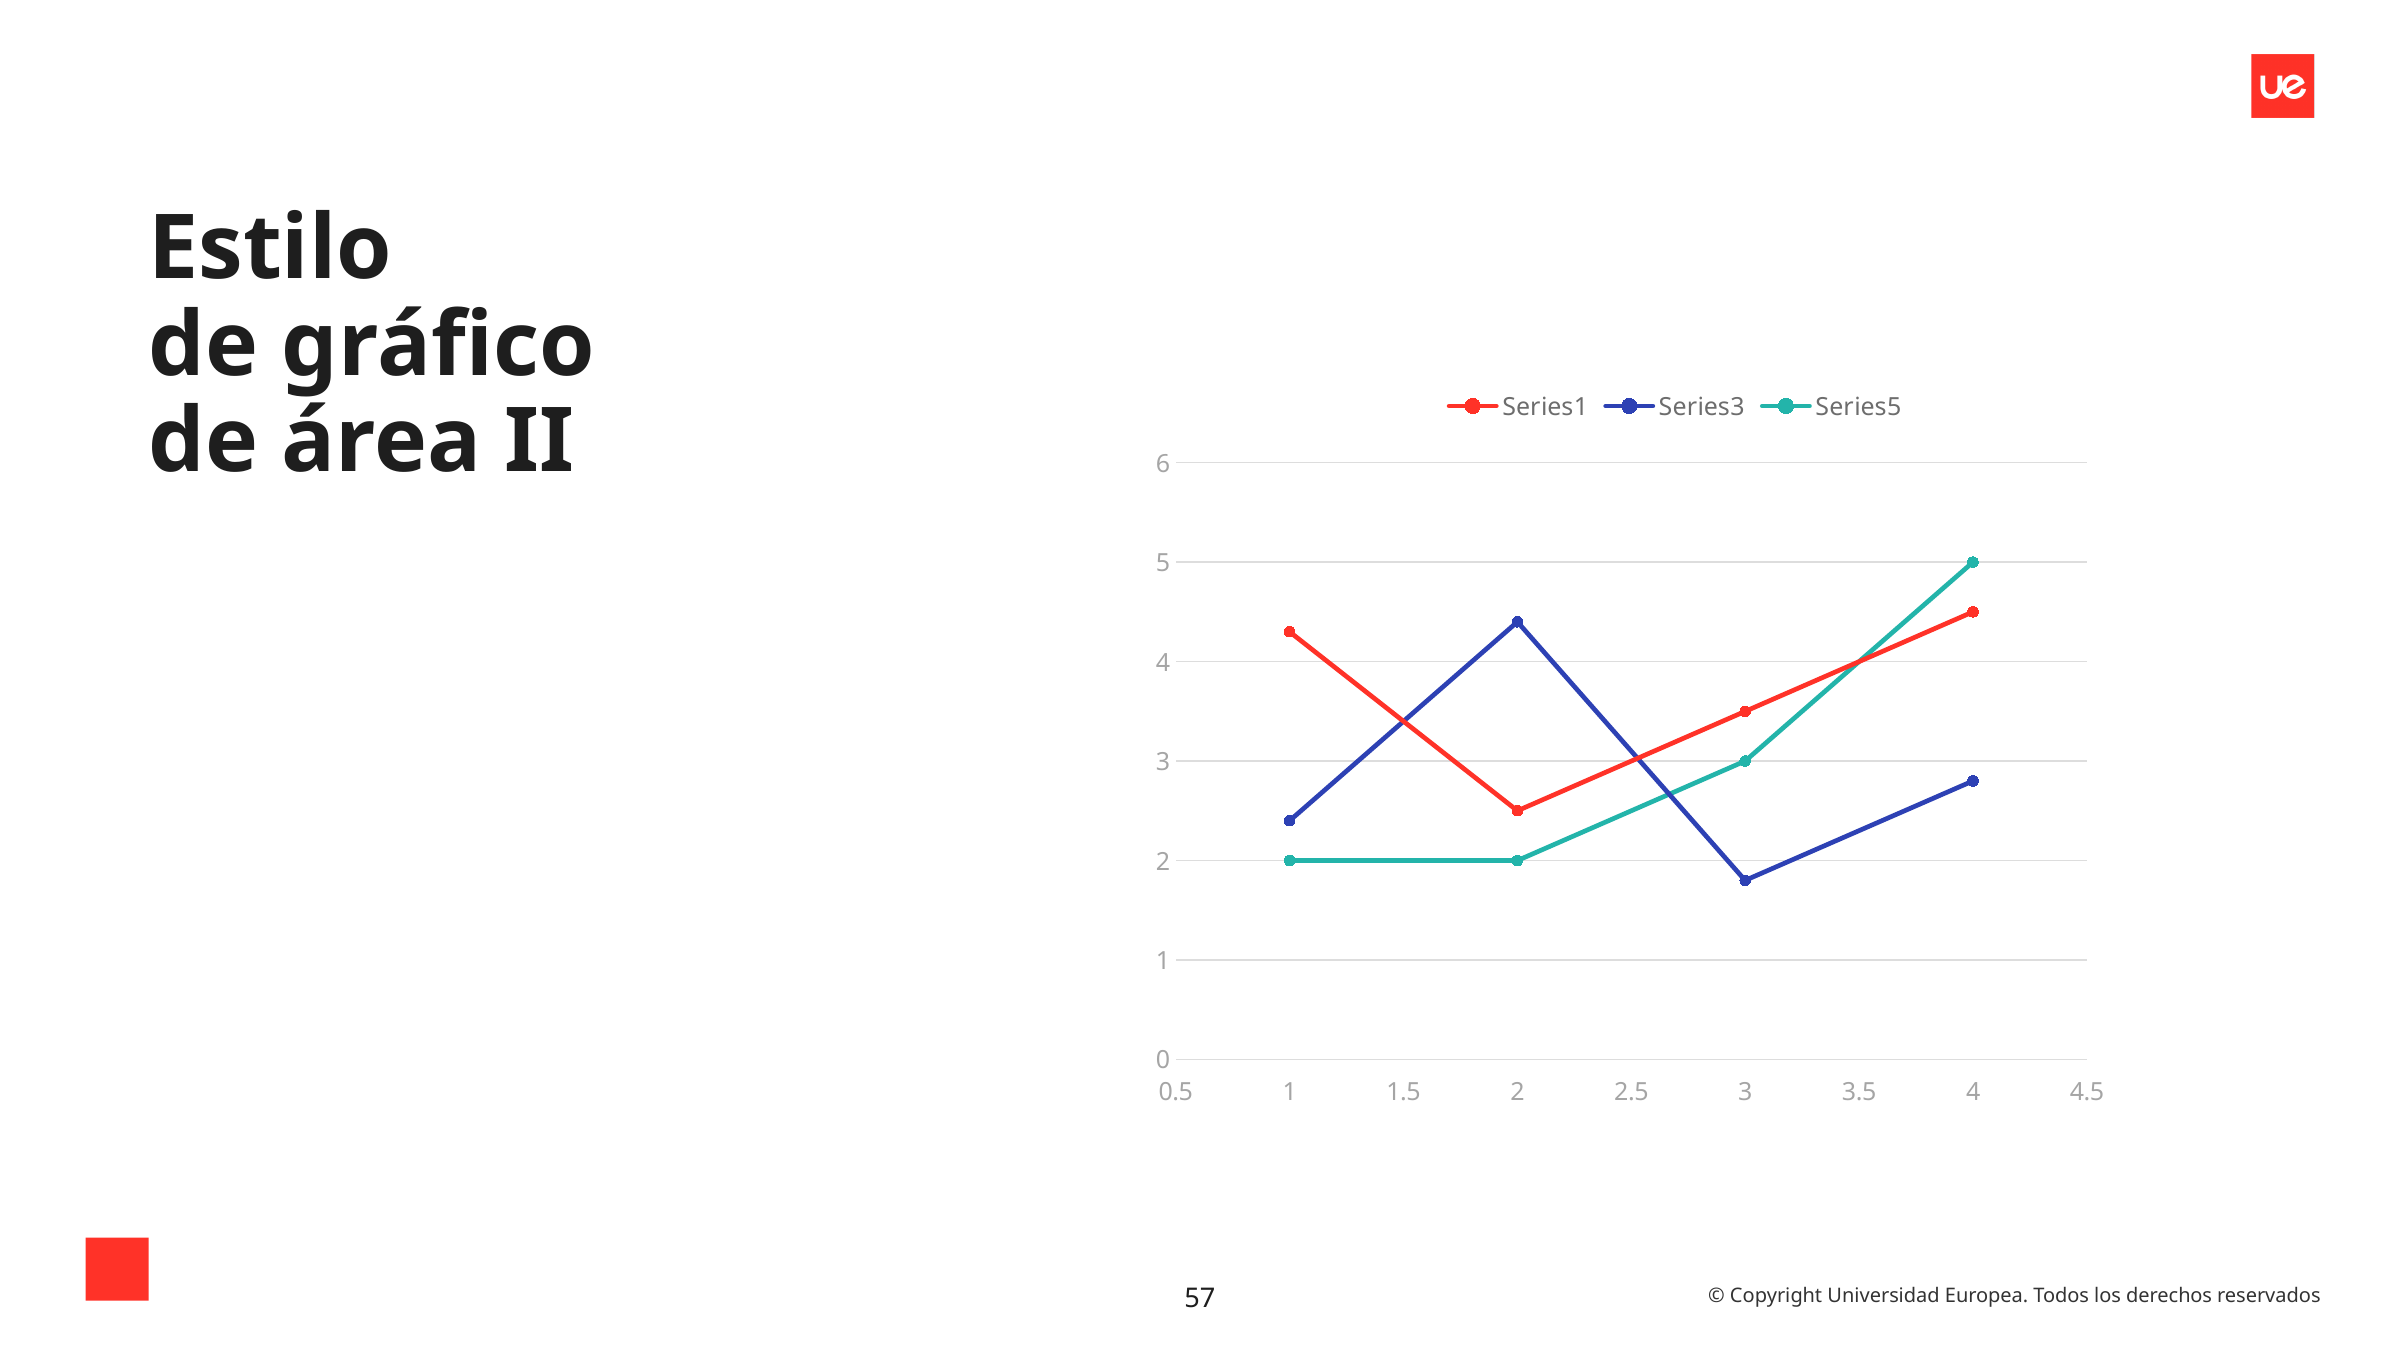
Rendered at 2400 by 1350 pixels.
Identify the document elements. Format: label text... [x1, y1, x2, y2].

picture [2251, 54, 2321, 118]
chart [1015, 334, 2243, 1148]
slide_number 57 [1148, 1273, 1252, 1339]
title Estilo de gráfico de área II [148, 193, 693, 490]
